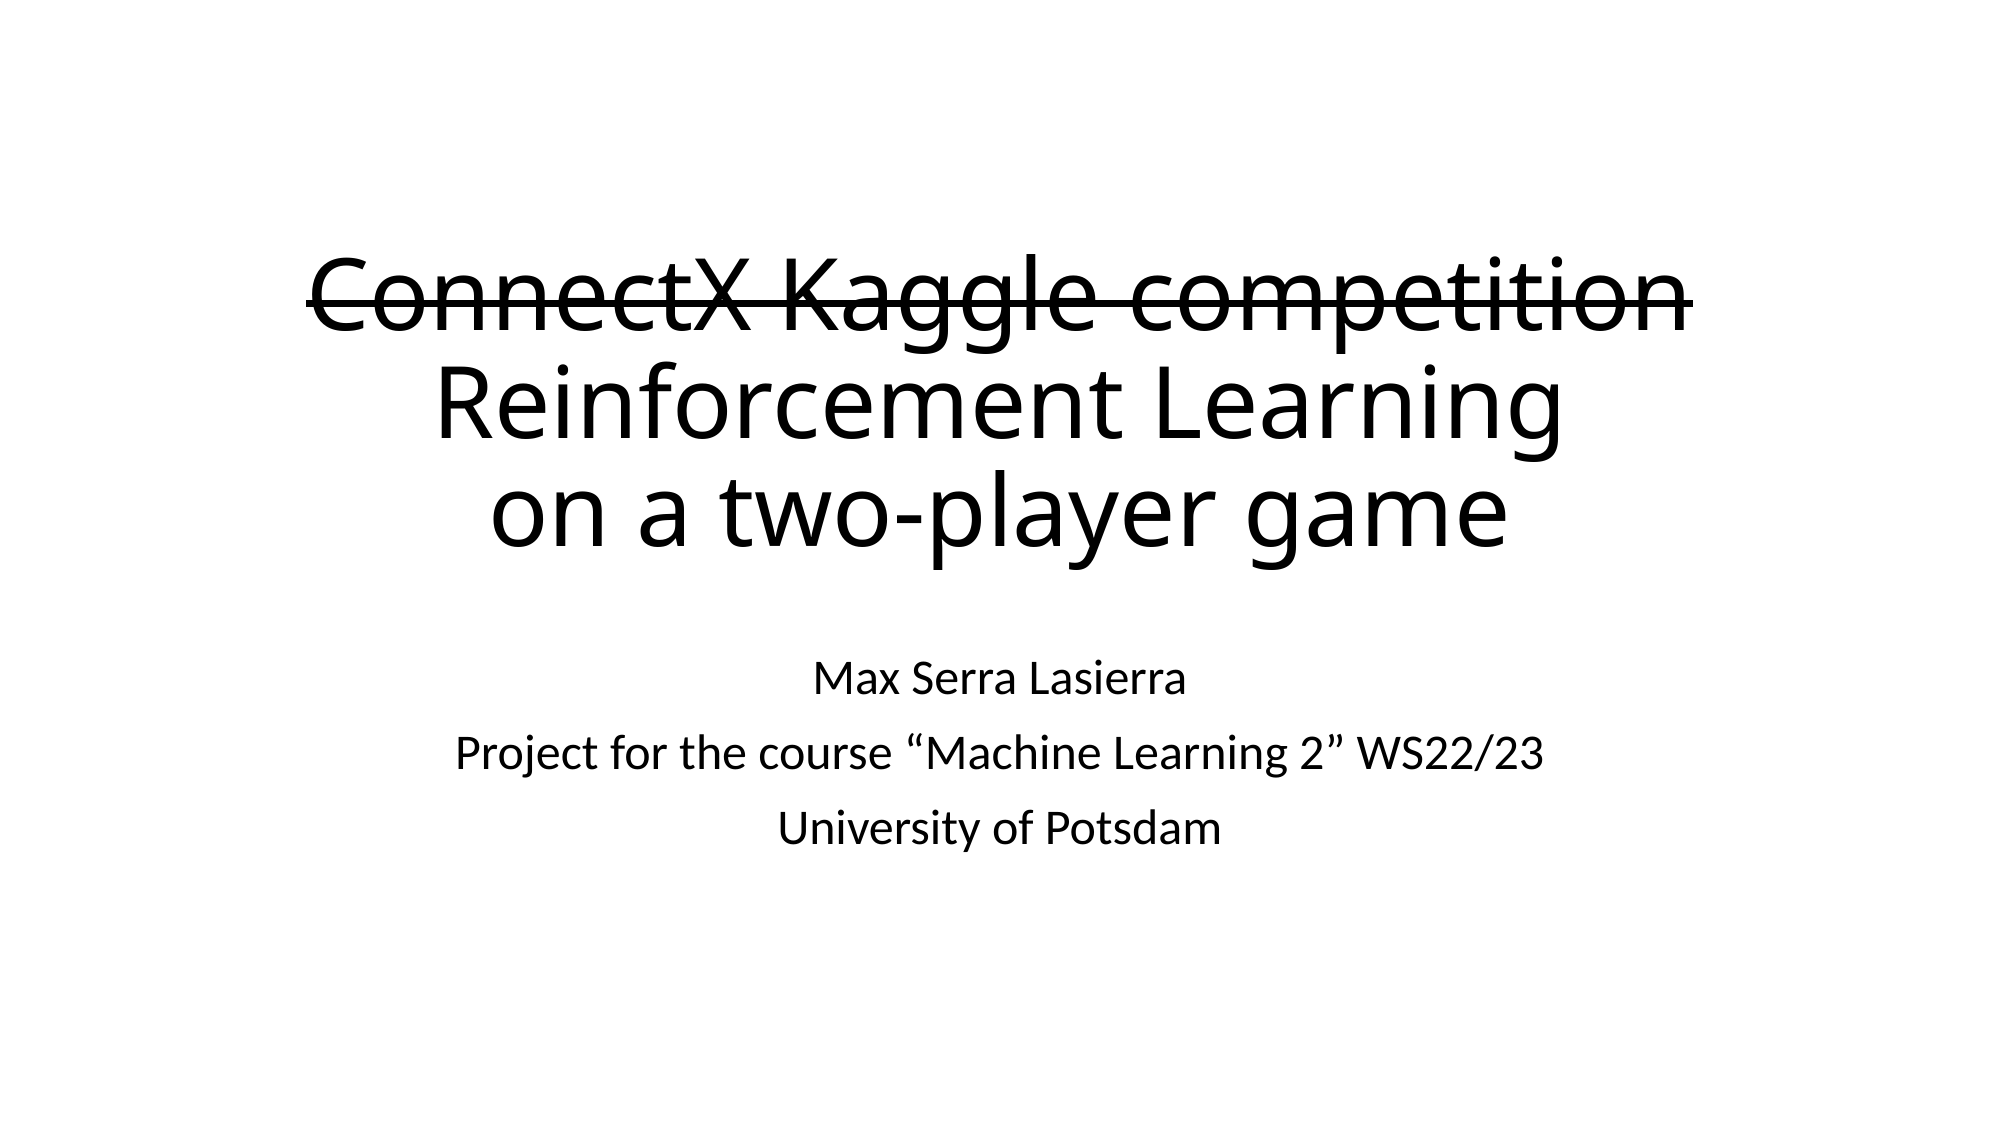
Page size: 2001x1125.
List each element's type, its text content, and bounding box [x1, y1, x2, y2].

subtitle Max Serra Lasierra Project for the course “Machine Learning 2” WS22/23 University of Potsdam [249, 590, 1750, 863]
title ConnectX Kaggle competition Reinforcement Learning on a two-player game [249, 184, 1750, 576]
